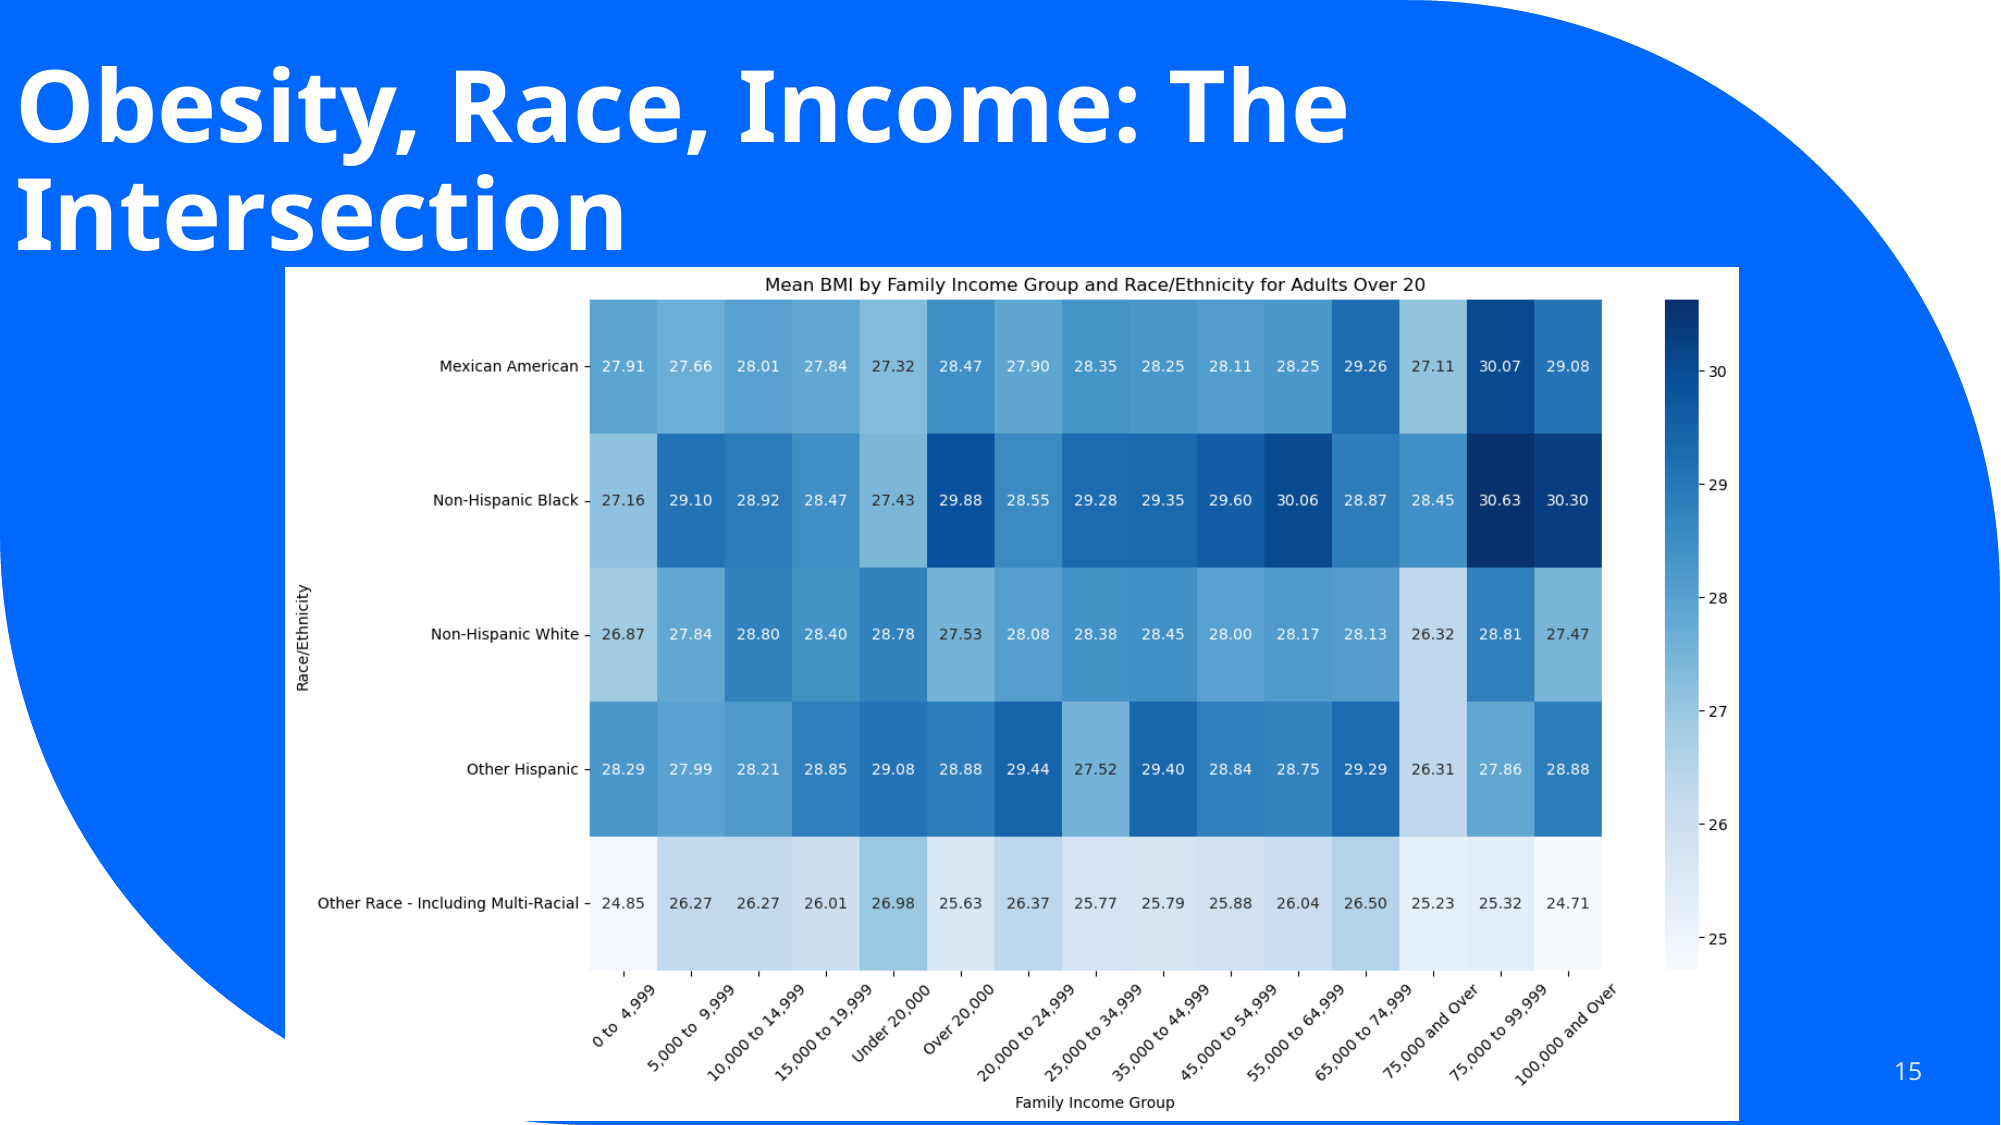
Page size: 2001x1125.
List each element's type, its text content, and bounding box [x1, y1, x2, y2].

picture [285, 267, 1739, 1121]
slide_number 15 [1739, 1042, 1938, 1103]
title Obesity, Race, Income: The Intersection [0, 0, 1796, 280]
